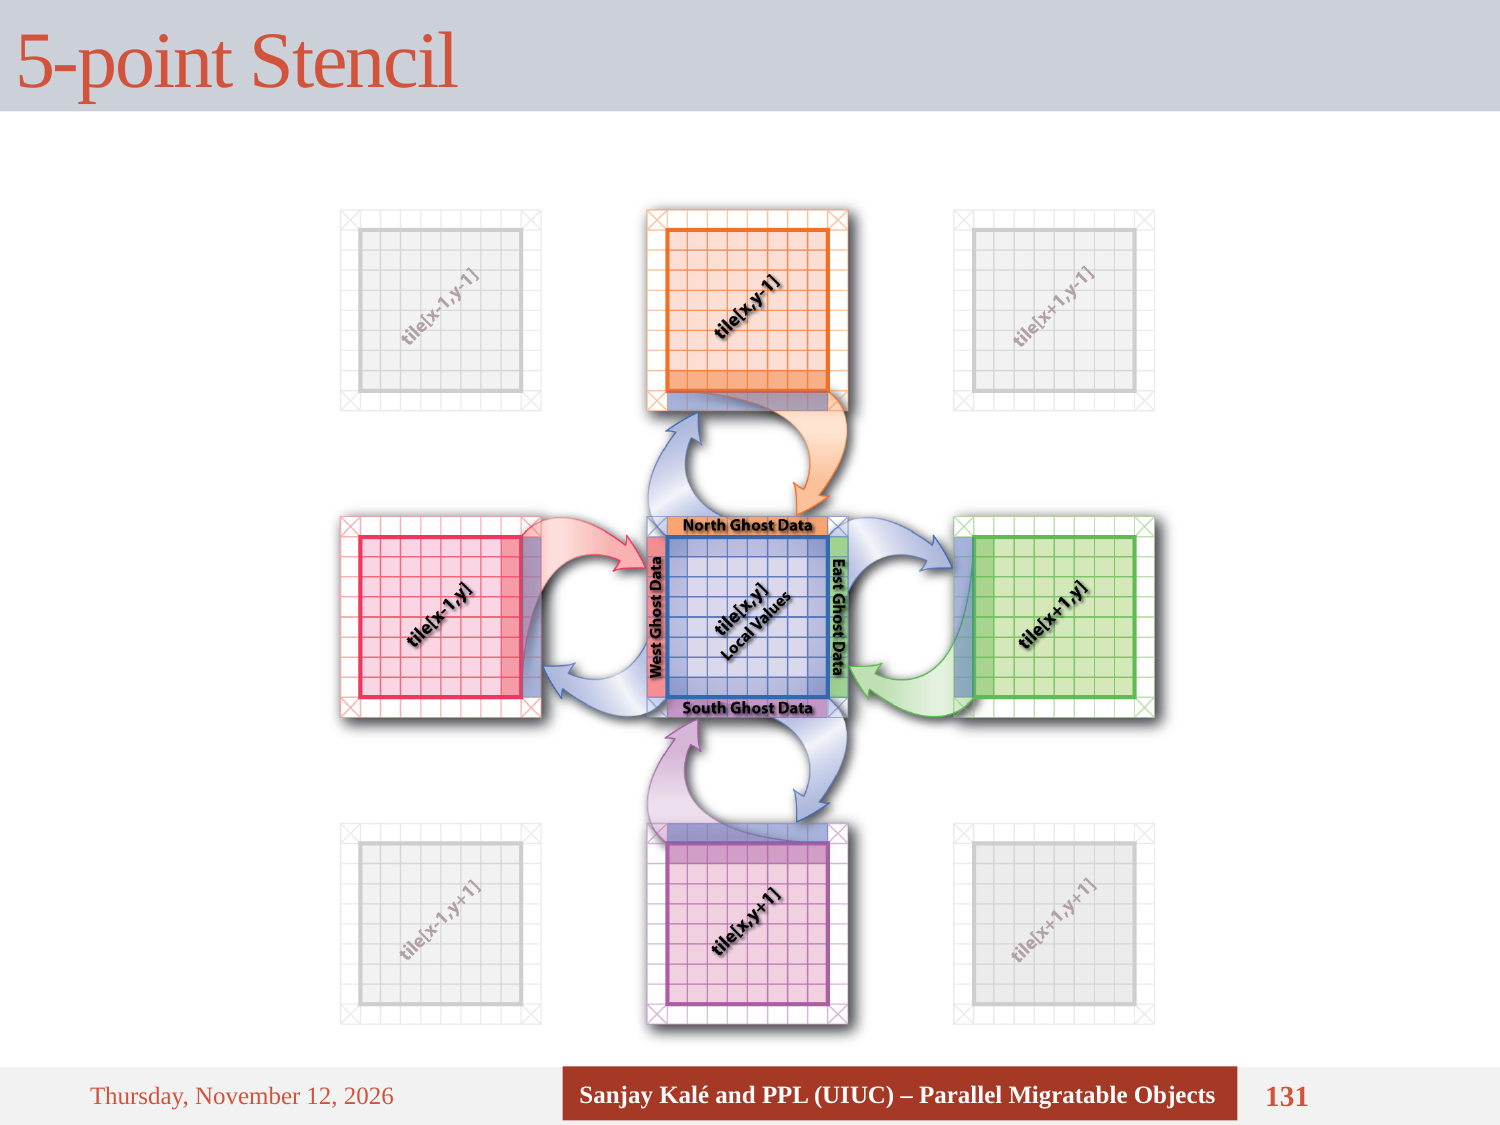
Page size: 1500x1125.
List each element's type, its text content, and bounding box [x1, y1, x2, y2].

footer Sanjay Kalé and PPL (UIUC) – Parallel Migratable Objects [562, 1066, 1238, 1121]
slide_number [75, 1067, 550, 1122]
title 5-point Stencil [0, 0, 1500, 112]
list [74, 187, 1426, 1047]
slide_number 131 [1250, 1067, 1425, 1122]
